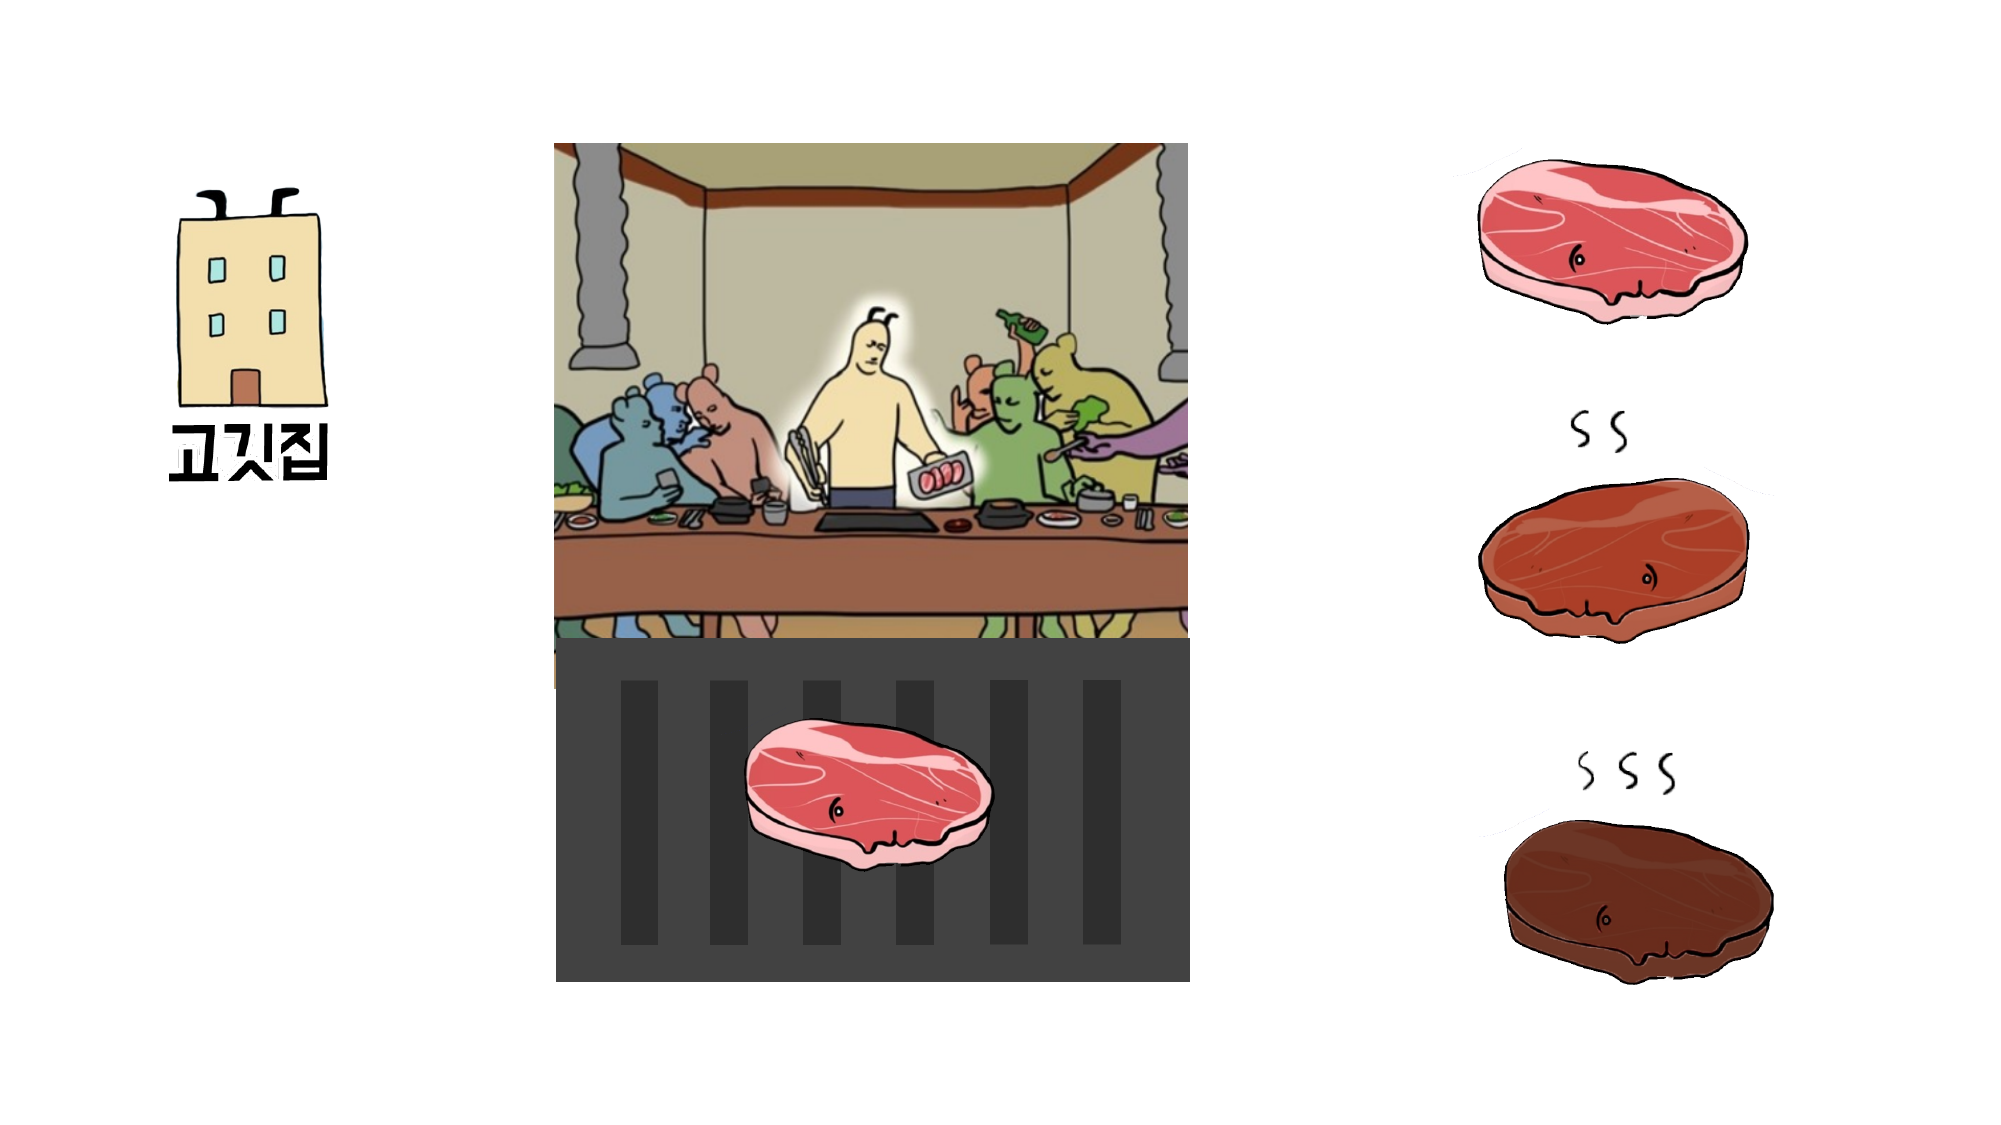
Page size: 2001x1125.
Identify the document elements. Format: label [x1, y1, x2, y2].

picture [690, 601, 1052, 948]
text_box [554, 143, 1190, 982]
picture [1397, 33, 1836, 1075]
picture [77, 163, 426, 511]
